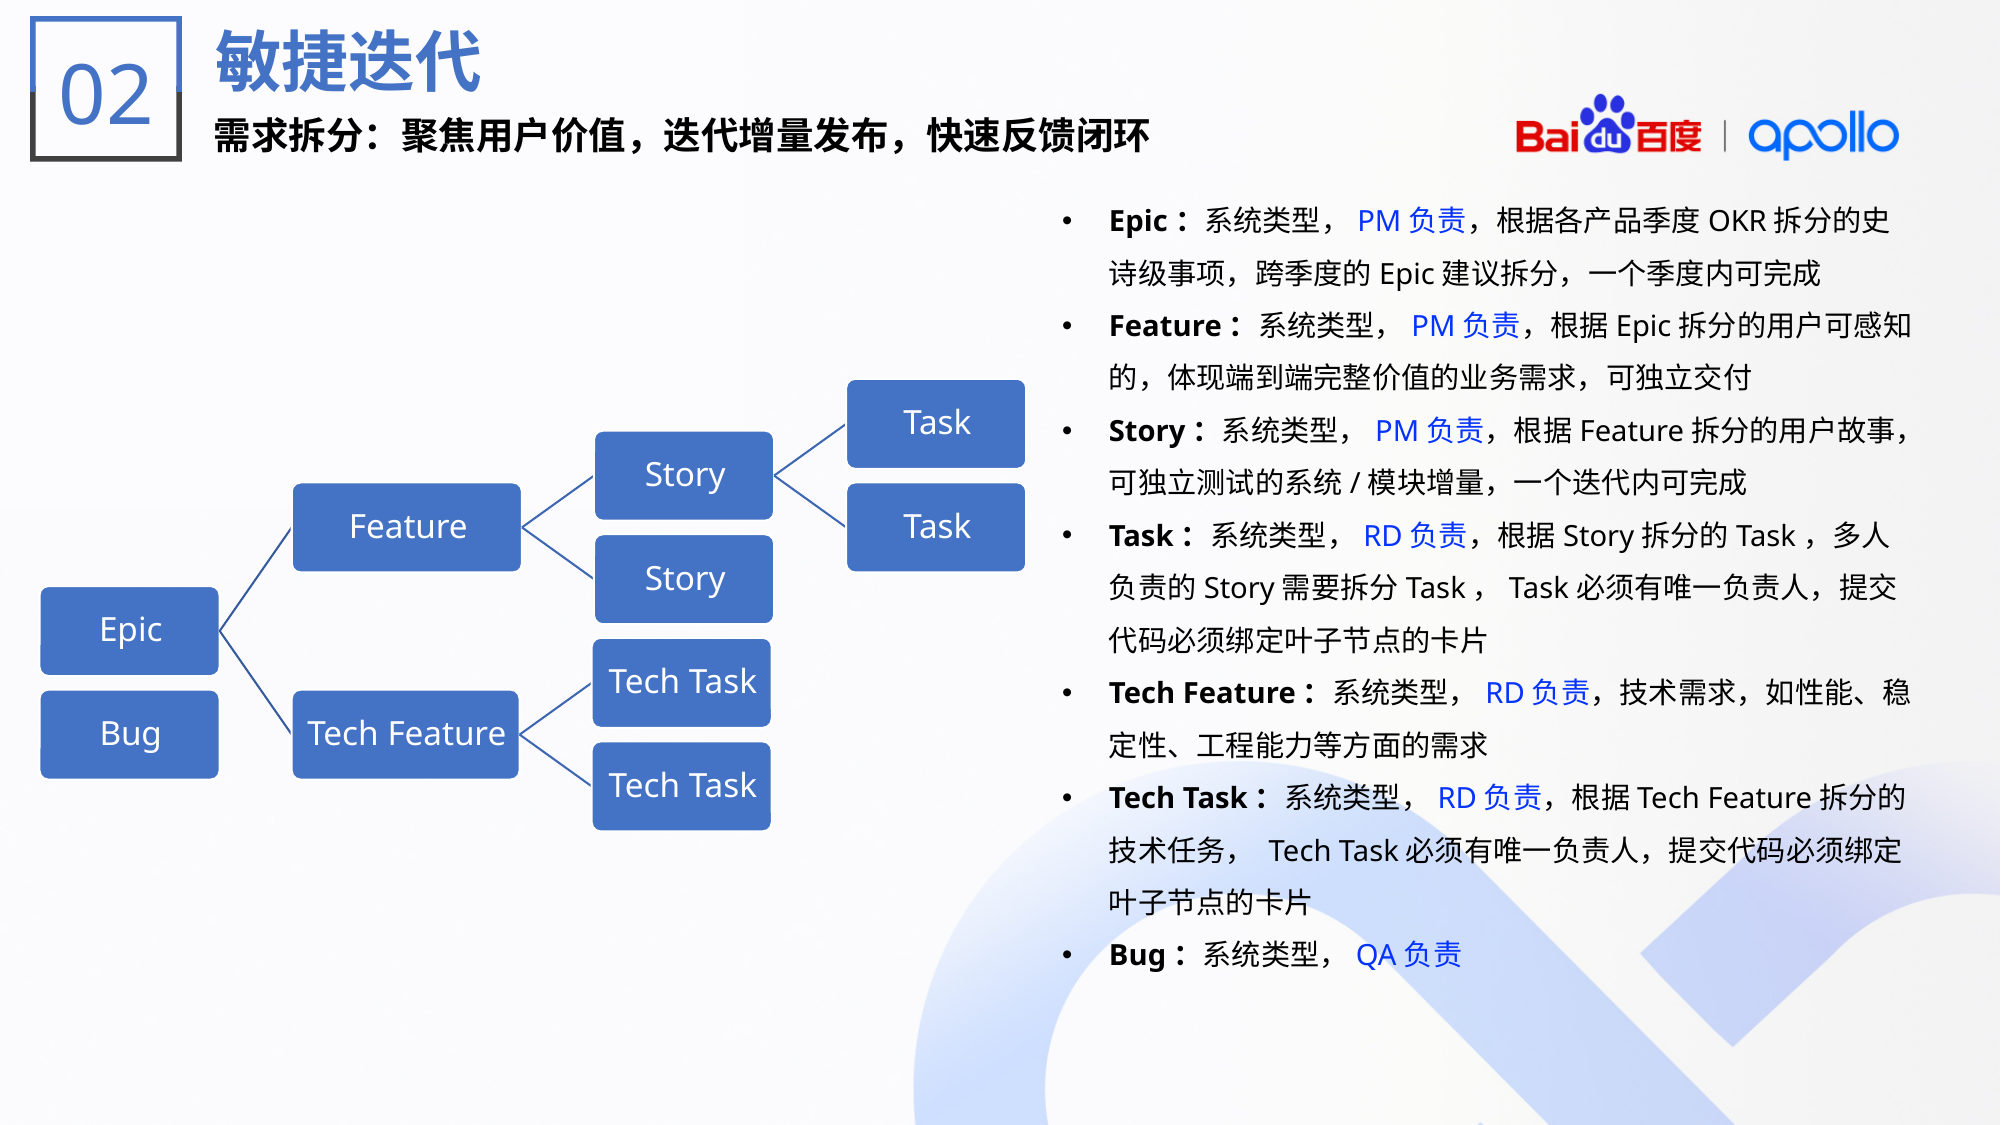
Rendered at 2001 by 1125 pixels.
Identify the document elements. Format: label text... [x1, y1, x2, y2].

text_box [198, 12, 1365, 162]
text_box Epic：系统类型，PM负责，根据各产品季度OKR拆分的史诗级事项，跨季度的Epic建议拆分，一个季度内可完成 Feature：系统类型，PM负责，根据Epic拆分的用户可感知的，体现端到端完整价值的业务需求，可独立交付 Story：系统类型，PM负责，根据Feature拆分的用户故事，可独立测试的系统/模块增量，一个迭代内可完成 Task：系统类型，RD负责，根据Story拆分的Task，多人负责的Story需要拆分Task，Task必须有唯一负责人，提交代码必须绑定叶子节点的卡片 Tech Feature：系统类型，RD负责，技术需求，如性能、稳定性、工程能力等方面的需求 Tech Task：系统类型，RD负责，根据Tech Feature拆分的技术任务， Tech Task必须有唯一负责人，提交代码必须绑定叶子节点的卡片 Bug：系统类型，QA负责 [1047, 177, 1933, 980]
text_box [39, 160, 1027, 1050]
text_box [30, 16, 182, 162]
picture [0, 0, 2000, 1125]
